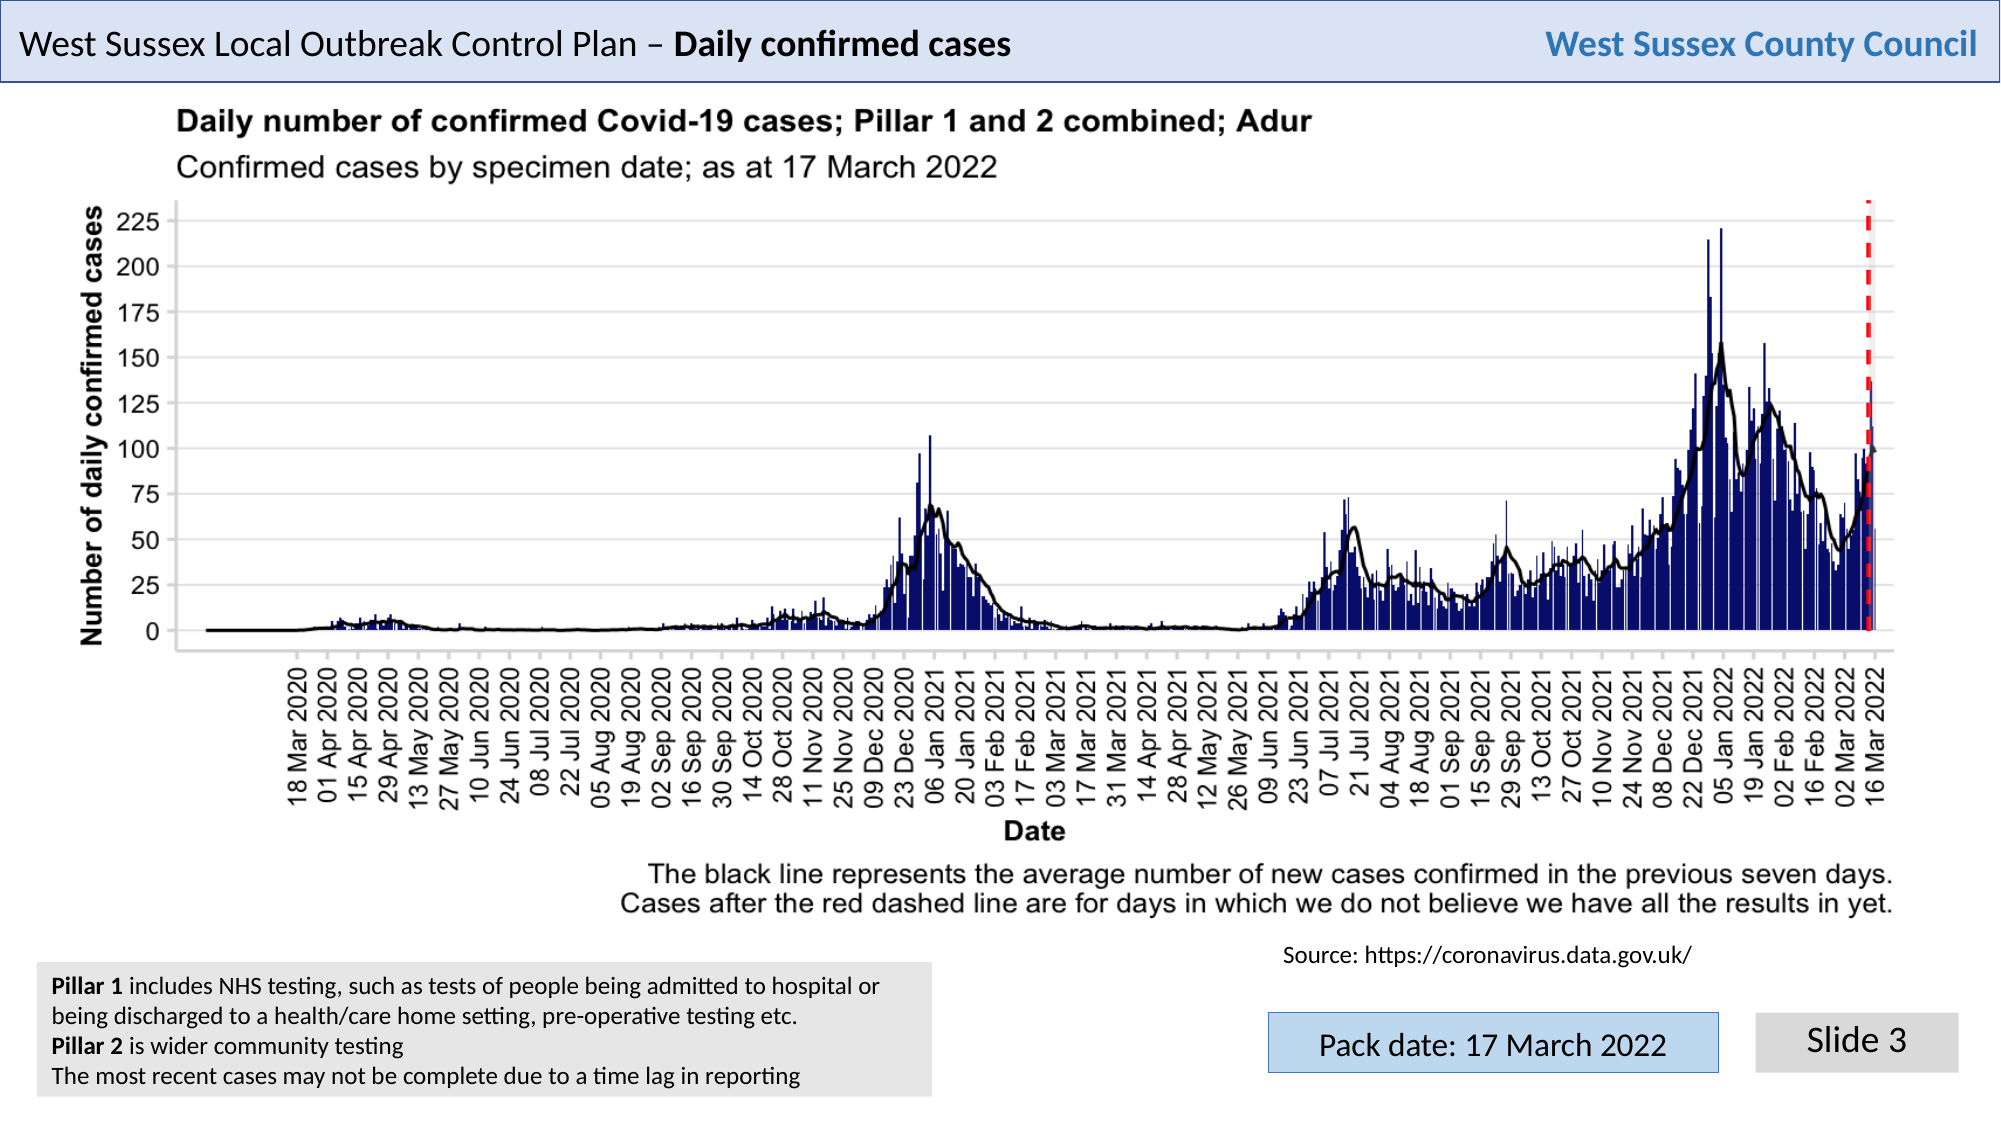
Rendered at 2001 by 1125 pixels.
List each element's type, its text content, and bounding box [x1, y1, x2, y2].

picture [63, 91, 1912, 935]
list Source: https://coronavirus.data.gov.uk/ [1268, 935, 1912, 995]
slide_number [1268, 1012, 1719, 1073]
list Slide 3 [1755, 1012, 1959, 1073]
